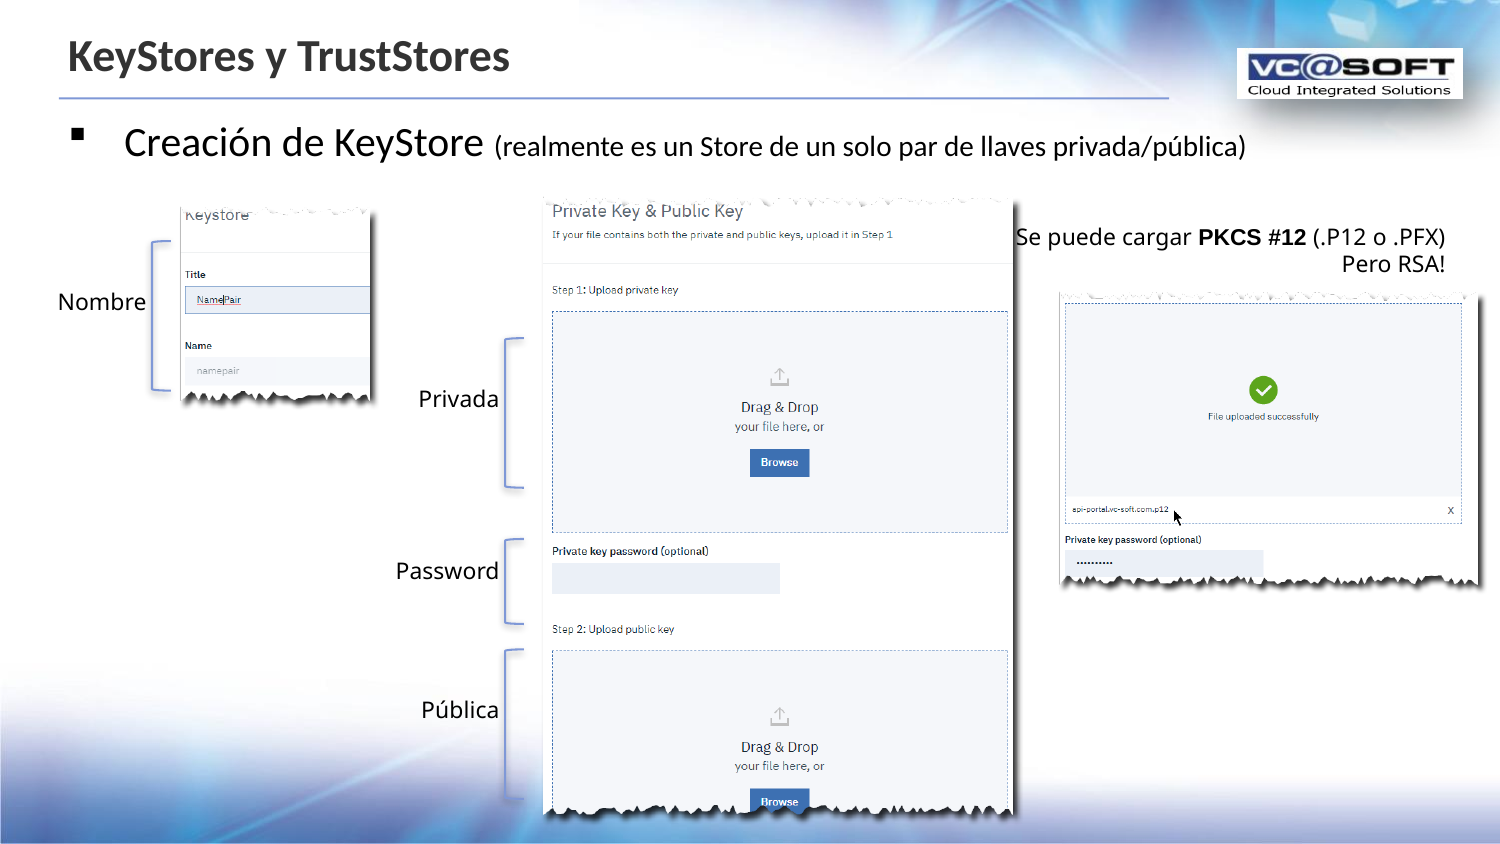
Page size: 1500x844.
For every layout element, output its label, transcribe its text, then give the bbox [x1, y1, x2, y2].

text_box [151, 240, 171, 392]
text_box Nombre [74, 280, 162, 431]
title KeyStores y TrustStores [52, 23, 1190, 83]
picture [0, 195, 1500, 844]
list Creación de KeyStore (realmente es un Store de un solo par de llaves privada/pública) [52, 107, 1454, 790]
text_box Privada [428, 377, 515, 528]
text_box Pública [428, 699, 515, 839]
picture [579, 0, 1500, 150]
picture [177, 204, 380, 414]
text_box Se puede cargar PKCS #12 (.P12 o .PFX) Pero RSA! [1057, 215, 1461, 288]
text_box Password [428, 548, 515, 699]
text_box [504, 337, 524, 489]
picture [1056, 289, 1489, 597]
text_box [504, 648, 524, 800]
text_box [504, 538, 524, 625]
